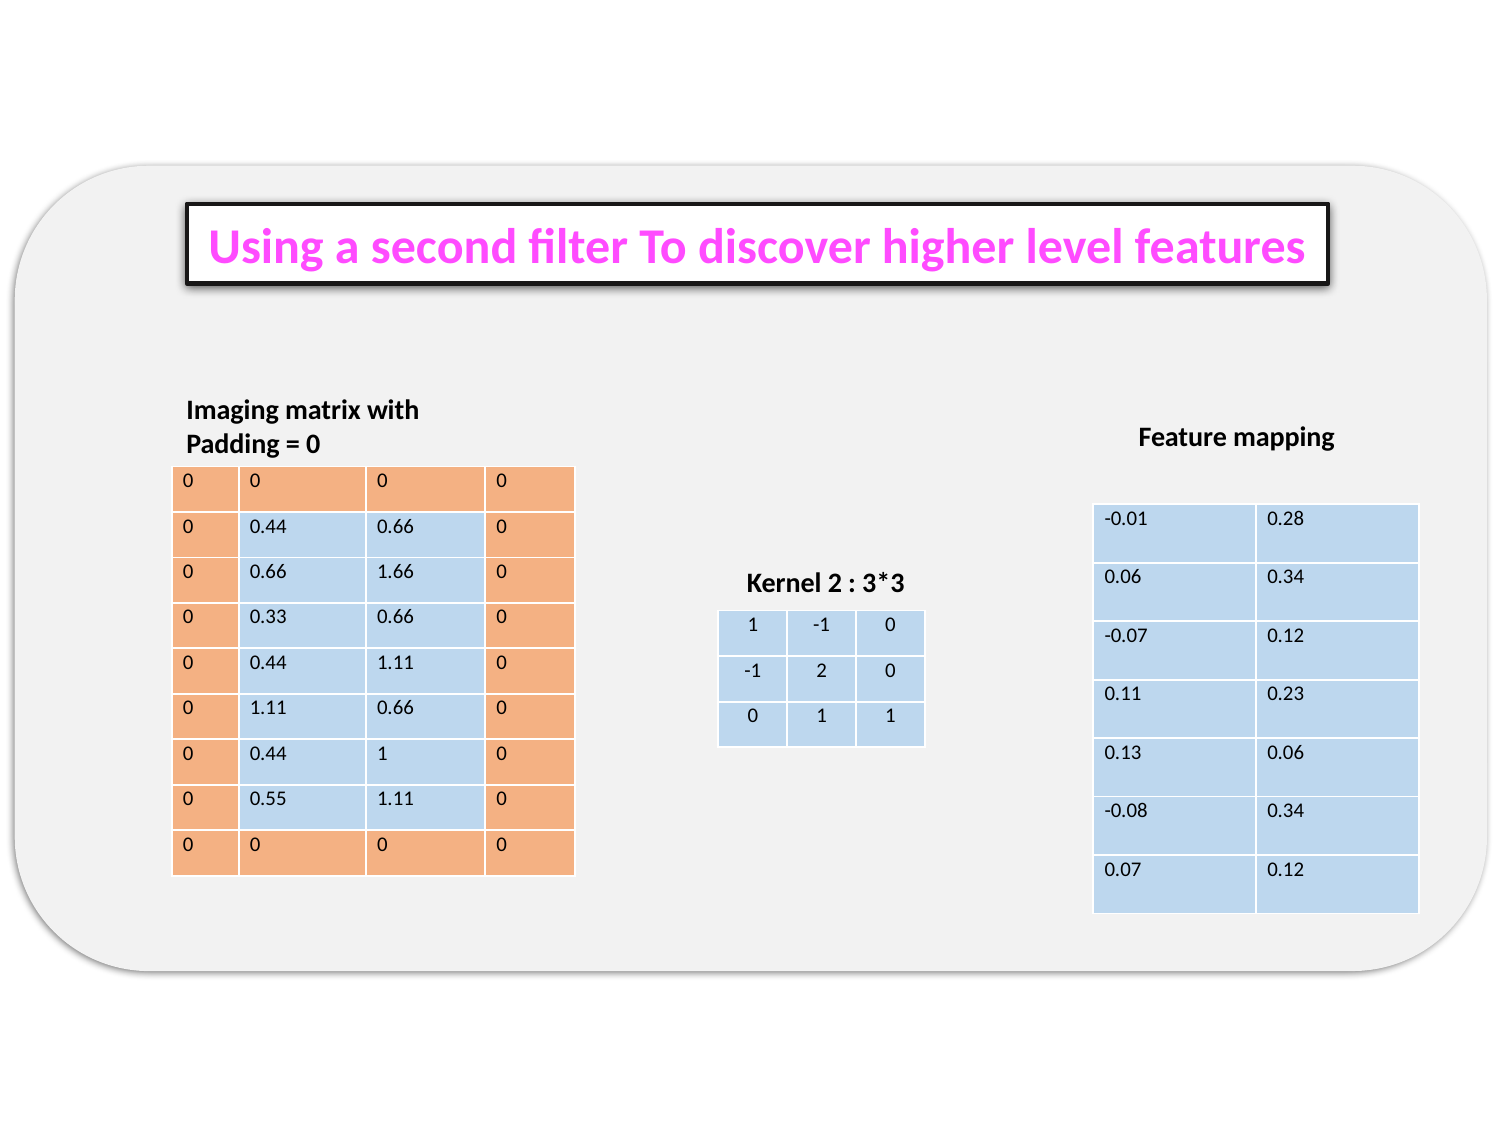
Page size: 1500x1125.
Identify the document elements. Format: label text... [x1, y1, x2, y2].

table_header 0 [240, 467, 365, 511]
table_header 1 [719, 611, 786, 655]
table_cell 0 [486, 513, 574, 557]
table_cell 0 [173, 604, 238, 647]
table_cell 0.34 [1257, 564, 1418, 620]
table_header 00 [173, 467, 238, 511]
table_cell 0.12 [1257, 856, 1418, 913]
table_header 0 [486, 467, 574, 511]
table_header -1 [788, 611, 855, 655]
table_cell 0 [173, 649, 238, 693]
table_cell 0 [173, 558, 238, 602]
text_box [14, 165, 1488, 972]
table_cell 1 [857, 703, 924, 746]
table_cell 0 [173, 786, 238, 829]
table_cell 0.66 [240, 558, 365, 602]
table_cell 0 [486, 831, 574, 875]
table_cell 0.66 [367, 604, 484, 647]
text_box Kernel 2 : 3*3 [732, 556, 937, 606]
table_cell 0.66 [367, 513, 484, 557]
table_cell -0.08 [1094, 797, 1255, 854]
table_cell 0.34 [1257, 797, 1418, 854]
table_cell 0 [486, 649, 574, 693]
table_cell 0 [173, 740, 238, 784]
table_cell -1 [719, 657, 786, 701]
text_box Imaging matrix with Padding = 0 [171, 384, 566, 467]
table_cell 0 [173, 513, 238, 557]
table_header 0 [857, 611, 924, 655]
table_cell 0 [173, 831, 238, 875]
table_cell 0 [173, 695, 238, 738]
table_cell 0 [486, 695, 574, 738]
table_cell 0.12 [1257, 622, 1418, 679]
table_cell 1.66 [367, 558, 484, 602]
text_box Using a second filter To discover higher level features [186, 203, 1329, 284]
table_cell 1.11 [367, 786, 484, 829]
table_cell 0.11 [1094, 681, 1255, 737]
text_box Feature mapping [1123, 411, 1364, 460]
table_header 0 [367, 467, 484, 511]
table_cell 0.13 [1094, 739, 1255, 796]
table_cell 2 [788, 657, 855, 701]
table_cell 0 [486, 558, 574, 602]
table_cell 1 [788, 703, 855, 746]
table_cell 1.11 [240, 695, 365, 738]
table_cell 0.44 [240, 740, 365, 784]
table_cell 0 [486, 786, 574, 829]
table_cell 0.55 [240, 786, 365, 829]
table_cell 0 [719, 703, 786, 746]
table_header 0.28 [1257, 505, 1418, 562]
table_cell 1 [367, 740, 484, 784]
table_cell 0 [486, 604, 574, 647]
table_cell 0.23 [1257, 681, 1418, 737]
table_cell 0.66 [367, 695, 484, 738]
table_cell 0.06 [1094, 564, 1255, 620]
table_cell 0 [486, 740, 574, 784]
table_cell 0 [857, 657, 924, 701]
table_cell -0.07 [1094, 622, 1255, 679]
table_header -0.01 [1094, 505, 1255, 562]
table_cell 0 [367, 831, 484, 875]
table_cell 0.44 [240, 649, 365, 693]
table_cell 0 [240, 831, 365, 875]
table_cell 1.11 [367, 649, 484, 693]
table_cell 0.33 [240, 604, 365, 647]
table_cell 0.06 [1257, 739, 1418, 796]
table_cell 0.44 [240, 513, 365, 557]
table_cell 0.07 [1094, 856, 1255, 913]
